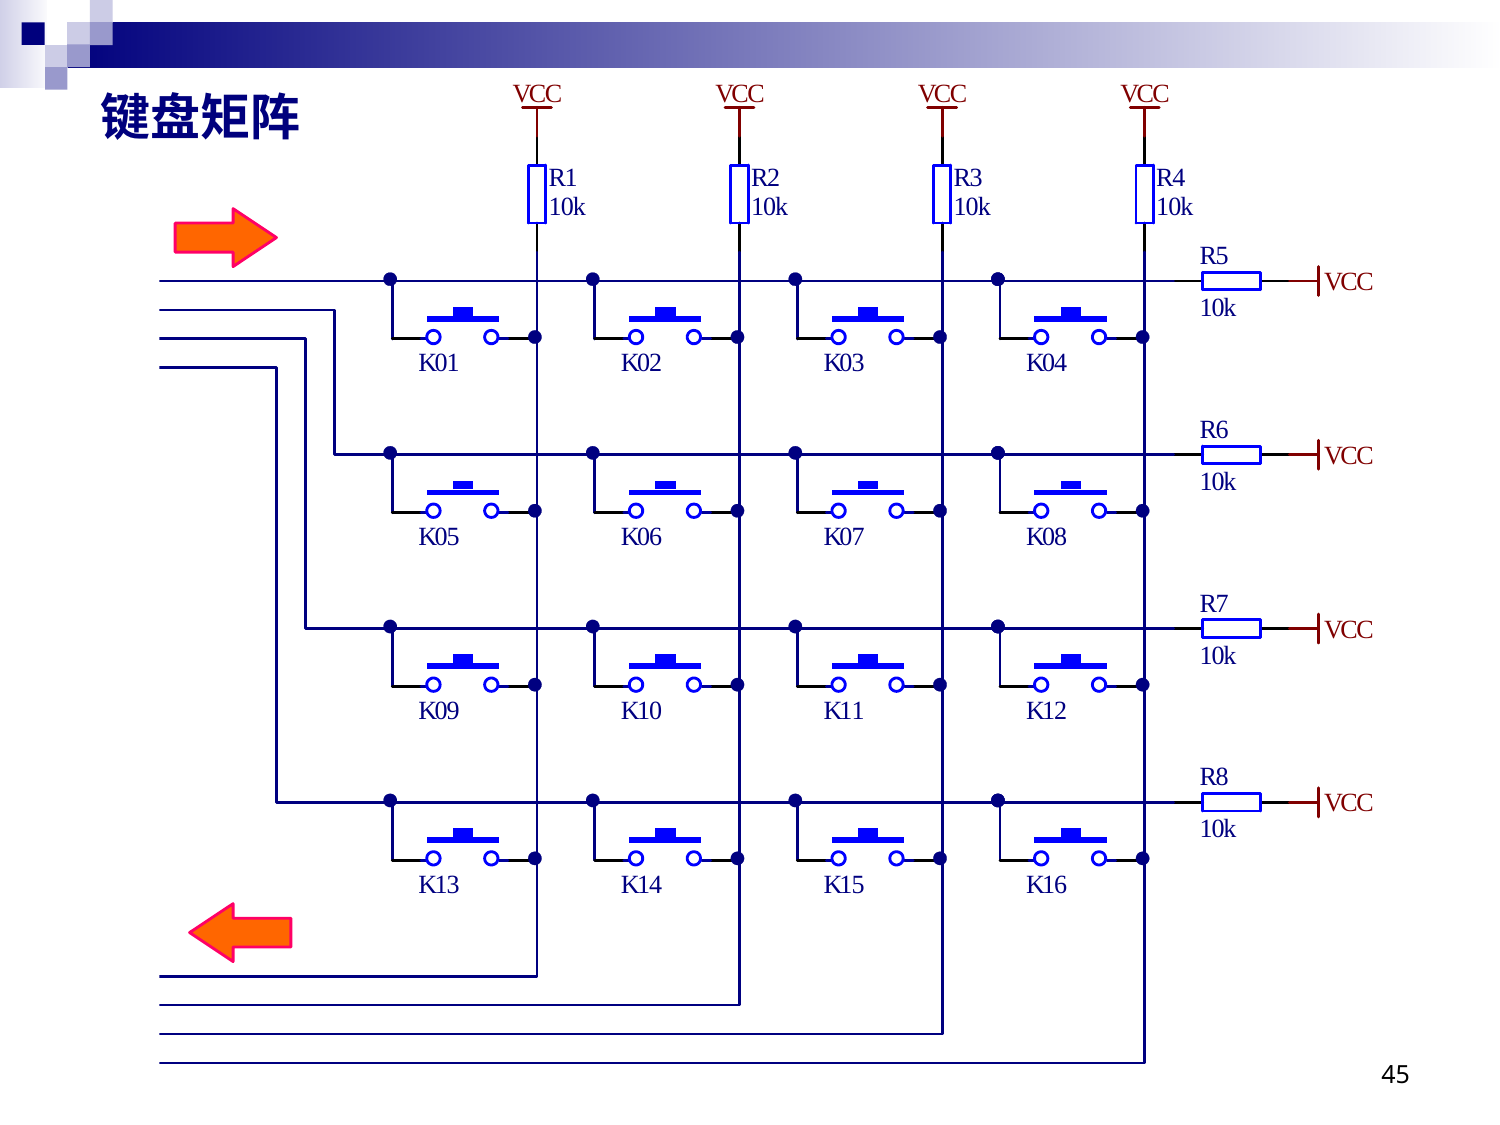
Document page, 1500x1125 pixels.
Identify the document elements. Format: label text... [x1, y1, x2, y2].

slide_number 45 [1074, 1024, 1426, 1101]
picture [159, 69, 1400, 1083]
text_box 键盘矩阵 [53, 78, 154, 153]
